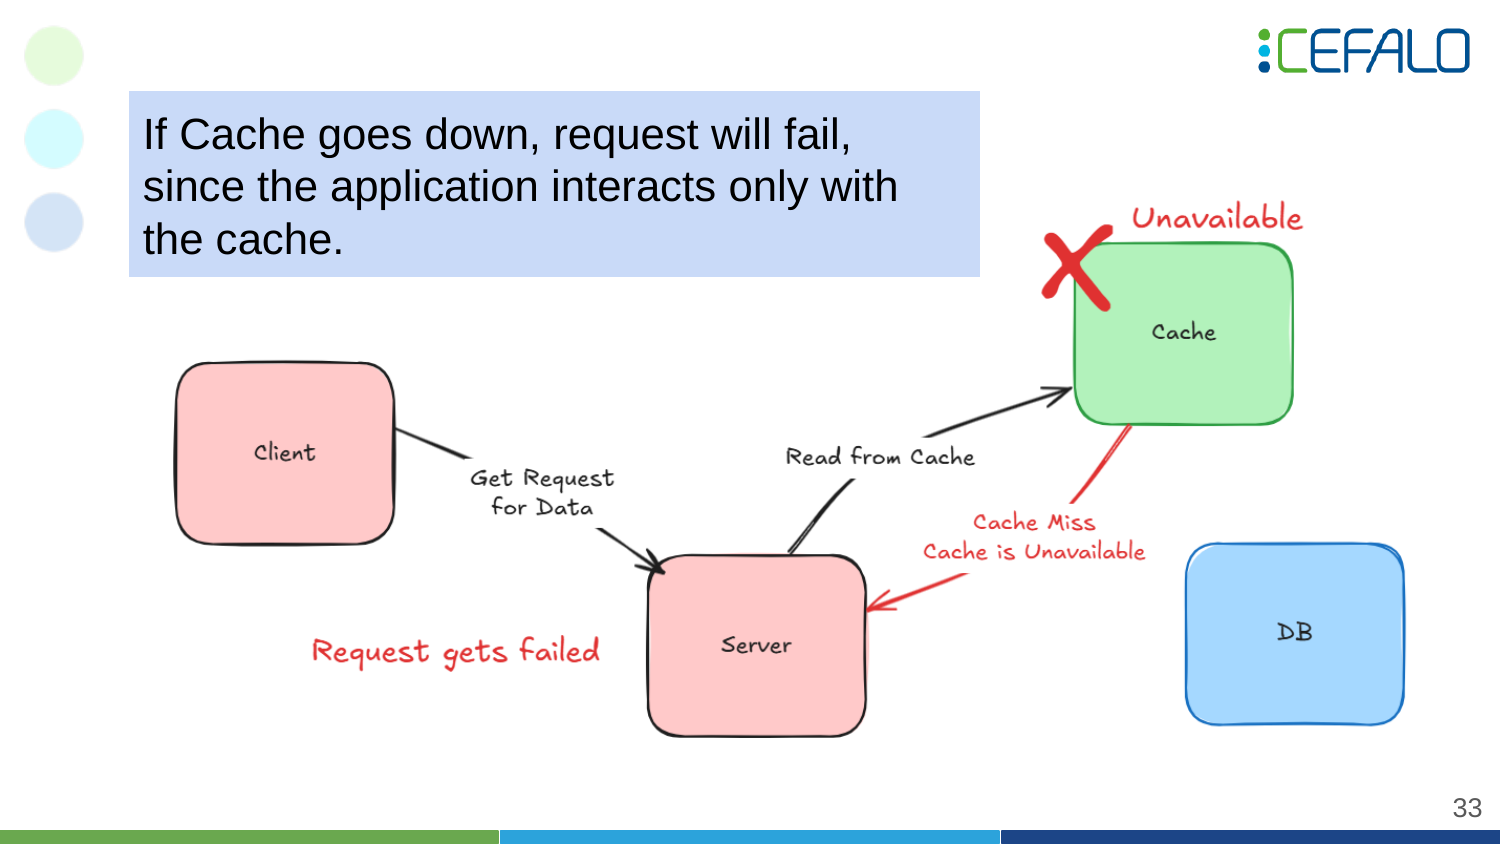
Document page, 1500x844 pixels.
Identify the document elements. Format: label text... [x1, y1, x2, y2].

text_box If Cache goes down, request will fail, since the application interacts only with the cache. [128, 90, 981, 171]
picture [105, 173, 1468, 780]
slide_number ‹#› [1403, 779, 1494, 844]
picture [1258, 28, 1470, 73]
